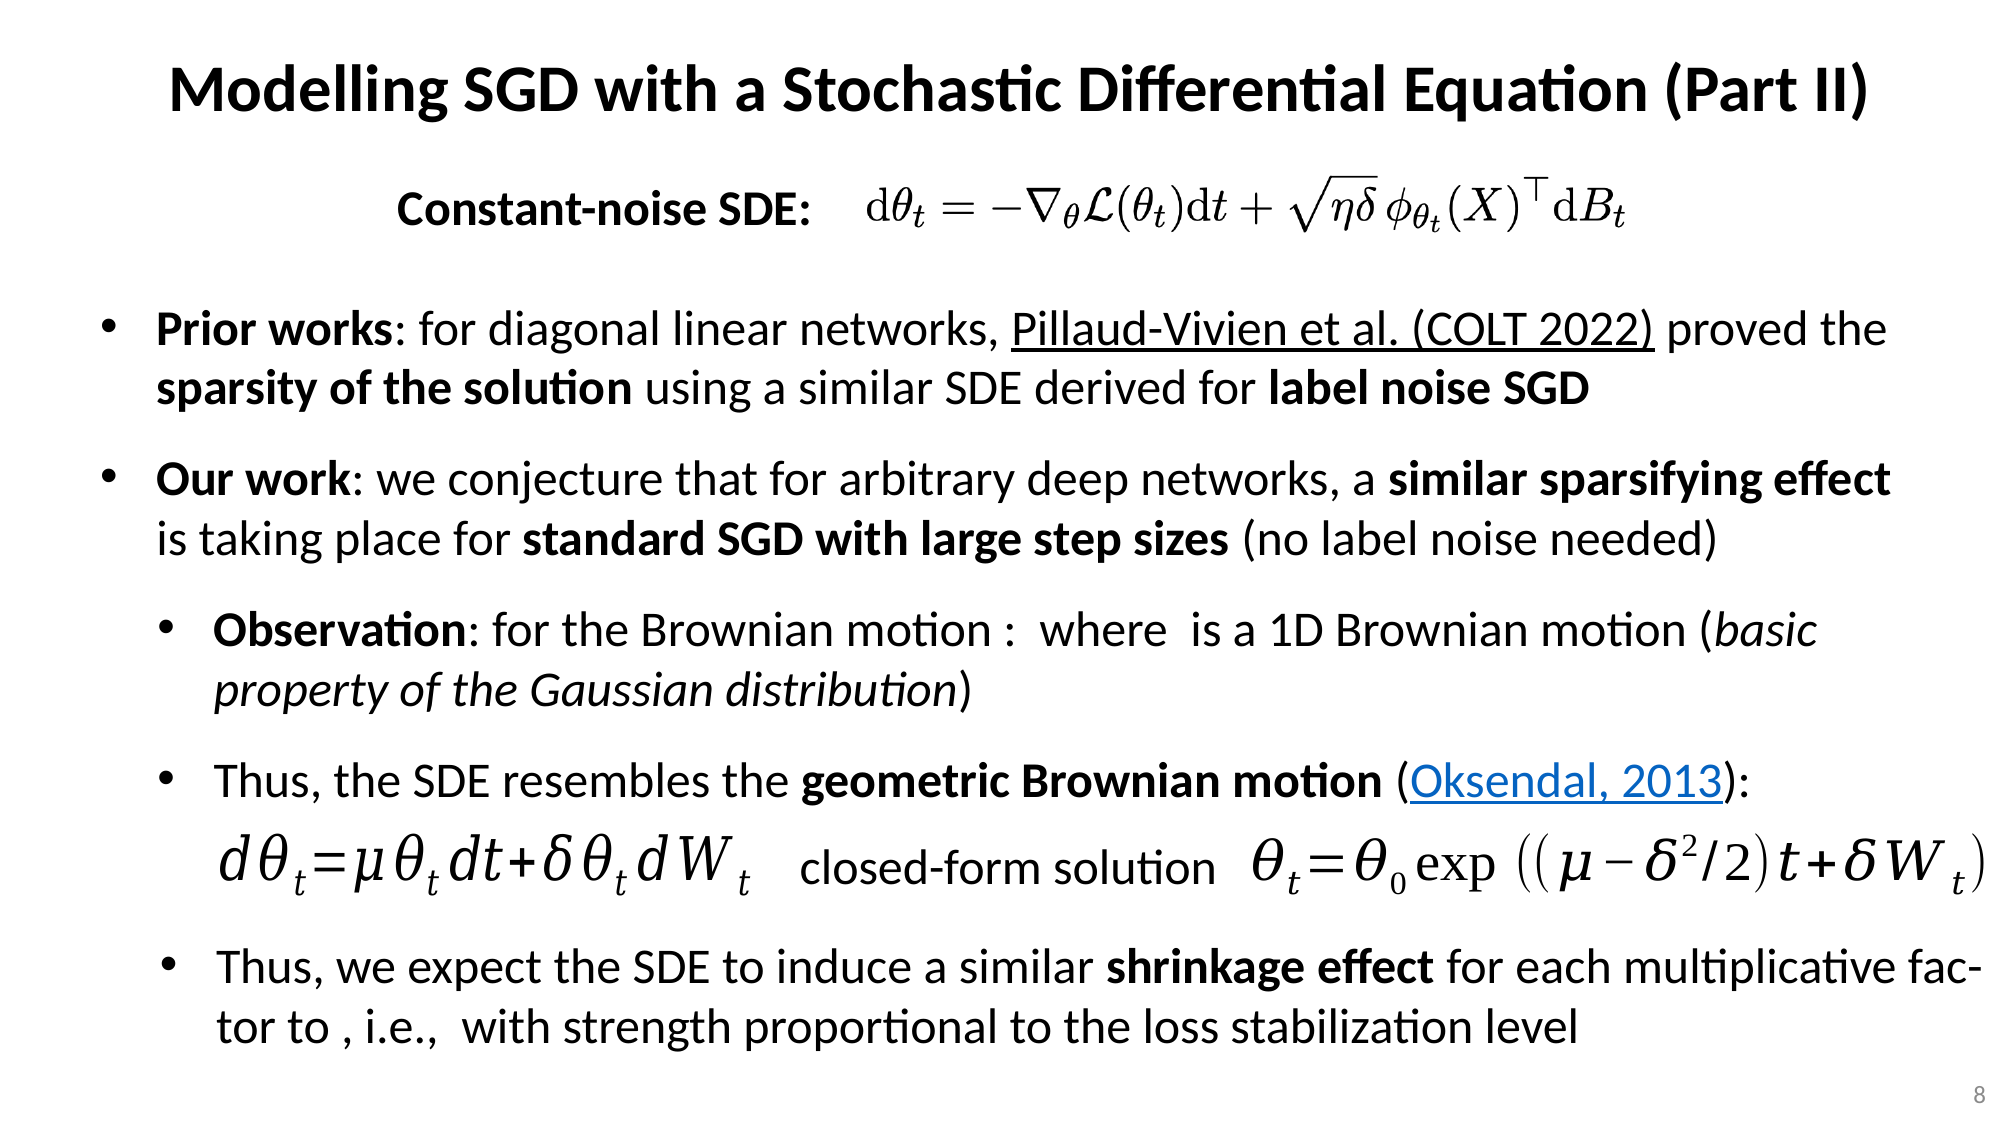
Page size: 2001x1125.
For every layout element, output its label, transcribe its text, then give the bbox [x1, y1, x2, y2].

text_box Constant-noise SDE: [382, 167, 828, 243]
text_box Thus, the SDE resembles the geometric Brownian motion (Oksendal, 2013): [67, 739, 1936, 815]
text_box Prior works: for diagonal linear networks, Pillaud-Vivien et al. (COLT 2022) proved the sparsity of the solution using a similar SDE derived for label noise SGD [85, 287, 1915, 423]
text_box Our work: we conjecture that for arbitrary deep networks, a similar sparsifying effect is taking place for standard SGD with large step sizes (no label noise needed) [85, 438, 1915, 574]
picture [859, 170, 1628, 240]
slide_number 7 [1551, 1063, 2000, 1123]
text_box Modelling SGD with a Stochastic Differential Equation (Part II) [150, 37, 1890, 132]
